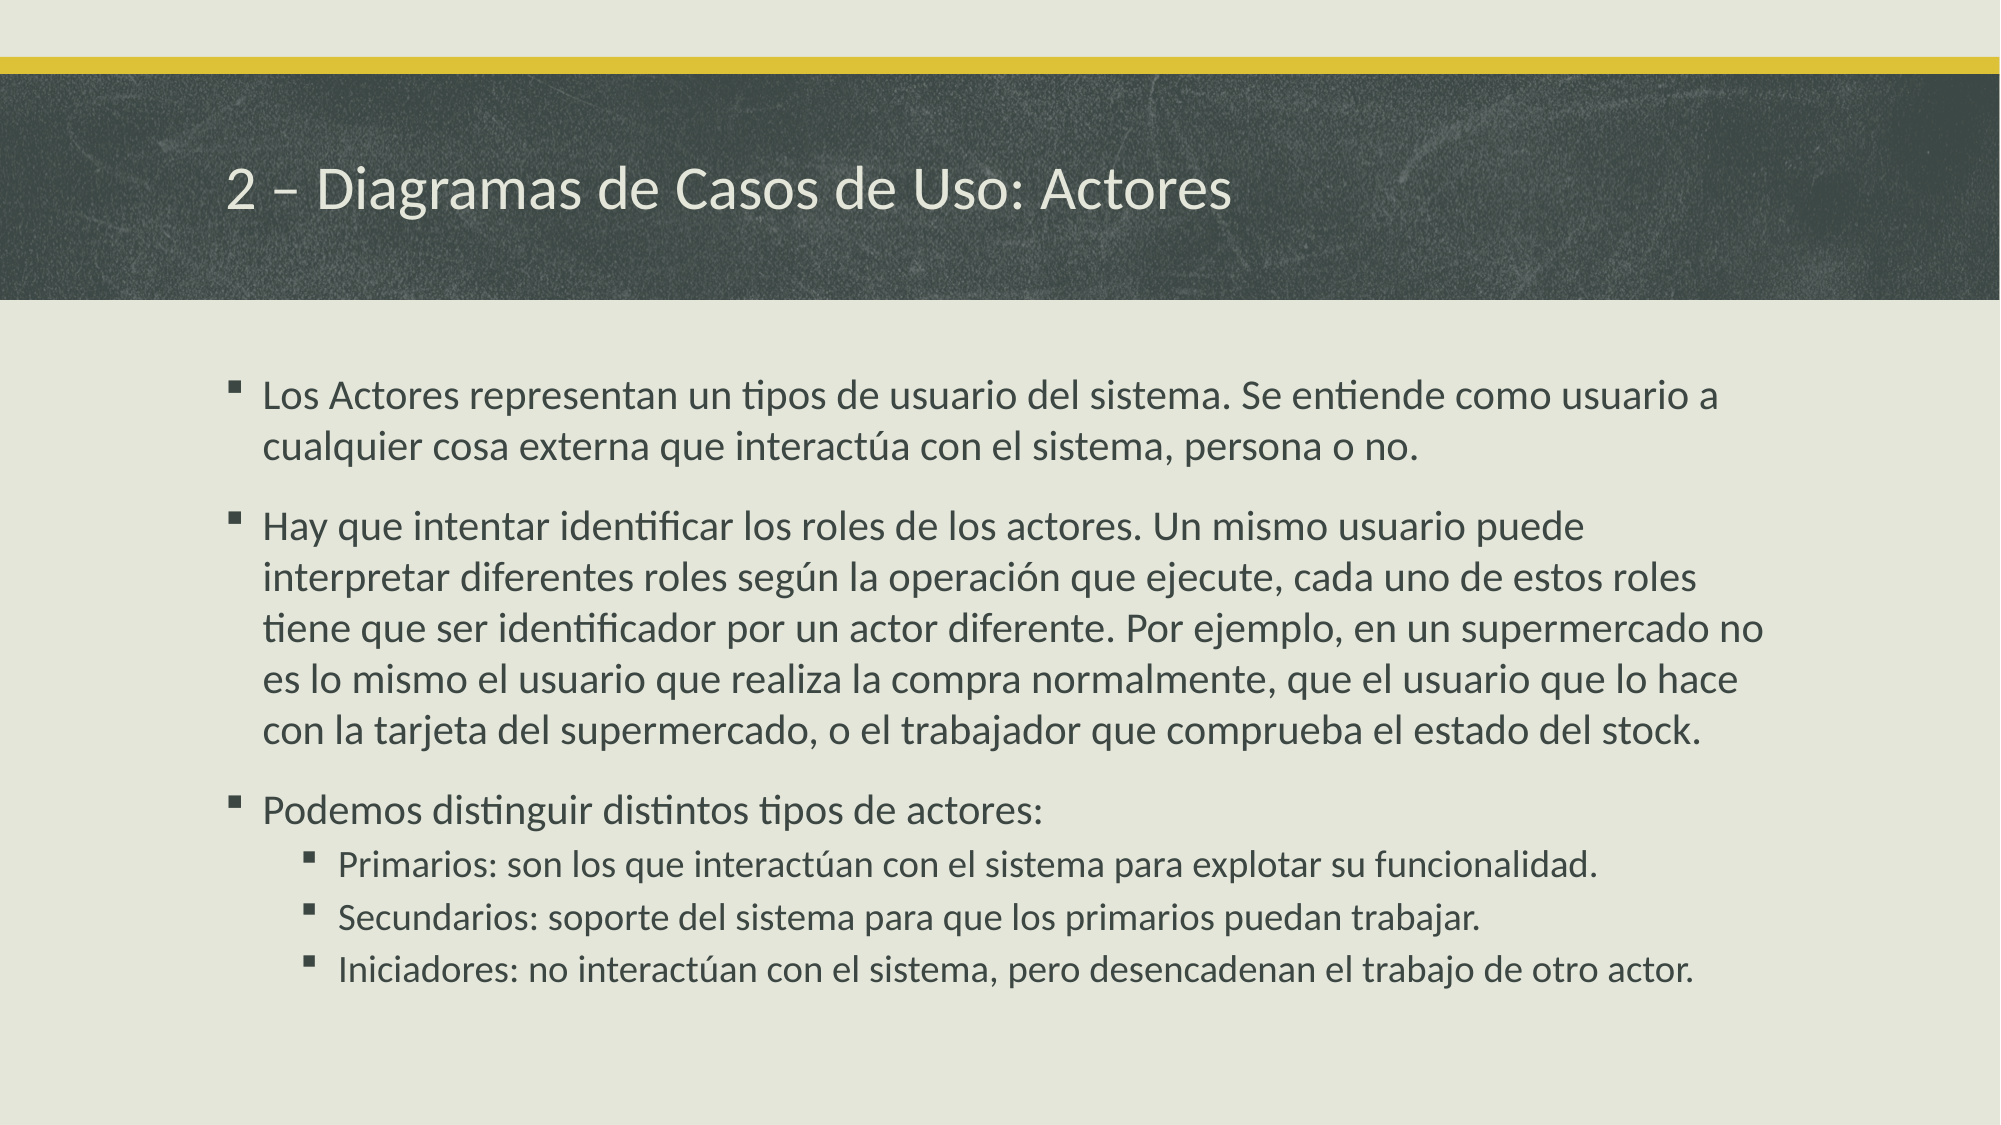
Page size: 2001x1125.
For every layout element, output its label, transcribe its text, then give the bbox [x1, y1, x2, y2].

picture [0, 74, 2000, 300]
list Los Actores representan un tipos de usuario del sistema. Se entiende como usuario a cualquier cosa externa que interactúa con el sistema, persona o no. Hay que intentar identificar los roles de los actores. Un mismo usuario puede interpretar diferentes roles según la operación que ejecute, cada uno de estos roles tiene que ser identificador por un actor diferente. Por ejemplo, en un supermercado no es lo mismo el usuario que realiza la compra normalmente, que el usuario que lo hace con la tarjeta del supermercado, o el trabajador que comprueba el estado del stock. Podemos distinguir distintos tipos de actores: Primarios: son los que interactúan con el sistema para explotar su funcionalidad. Secundarios: soporte del sistema para que los primarios puedan trabajar. Iniciadores: no interactúan con el sistema, pero desencadenan el trabajo de otro actor. [210, 359, 1790, 1014]
title 2 – Diagramas de Casos de Uso: Actores [210, 76, 1790, 300]
